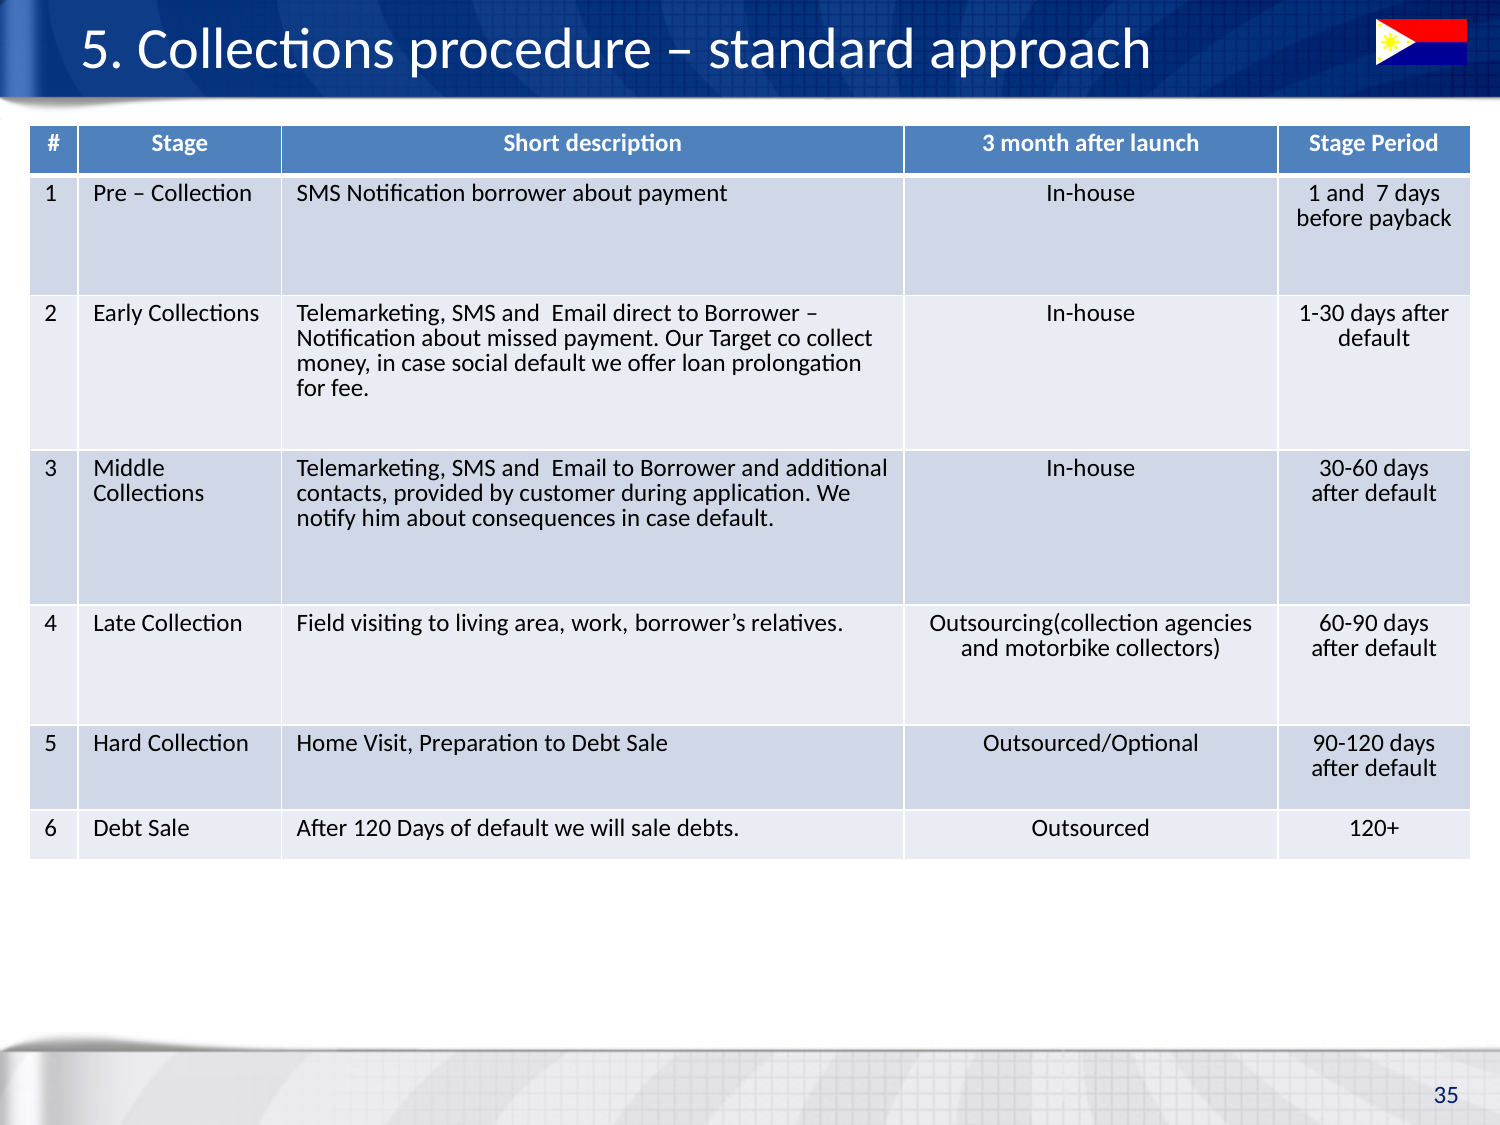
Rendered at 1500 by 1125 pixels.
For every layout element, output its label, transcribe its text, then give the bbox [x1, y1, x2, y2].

table_cell Hard Collection [79, 726, 281, 809]
picture [0, 1032, 1500, 1125]
title 5. Collections procedure – standard approach [64, 19, 1404, 71]
table_header Short description [282, 126, 903, 173]
table_header # [30, 126, 77, 173]
picture [0, 0, 1500, 120]
table_header Stage [79, 126, 281, 173]
table_cell 4 [30, 606, 77, 724]
table_cell Field visiting to living area, work, borrower’s relatives. [282, 606, 903, 724]
table_cell Home Visit, Preparation to Debt Sale [282, 726, 903, 809]
table_cell SMS Notification borrower about payment [282, 178, 903, 295]
table_cell 6 [30, 811, 77, 859]
table_cell After 120 Days of default we will sale debts. [282, 811, 903, 859]
table_cell 30-60 days after default [1279, 451, 1470, 604]
table_cell Outsourced/Optional [905, 726, 1277, 809]
table_cell 90-120 days after default [1279, 726, 1470, 809]
list [29, 125, 1475, 1005]
table_cell In-house [905, 296, 1277, 449]
table_cell 1-30 days after default [1279, 296, 1470, 449]
table_header 3 month after launch [905, 126, 1277, 173]
table_cell In-house [905, 451, 1277, 604]
table_cell Outsourcing(collection agencies and motorbike collectors) [905, 606, 1277, 724]
table_cell Pre – Collection [79, 178, 281, 295]
table_cell Early Collections [79, 296, 281, 449]
table_cell 1 [30, 178, 77, 295]
table_cell In-house [905, 178, 1277, 295]
table_header Stage Period [1279, 126, 1470, 173]
table_cell Outsourced [905, 811, 1277, 859]
slide_number 35 [1356, 1070, 1475, 1117]
table_cell 120+ [1279, 811, 1470, 859]
table_cell 5 [30, 726, 77, 809]
table_cell 2 [30, 296, 77, 449]
table_cell 1 and 7 days before payback [1279, 178, 1470, 295]
table_cell Middle Collections [79, 451, 281, 604]
table_cell Debt Sale [79, 811, 281, 859]
table_cell Late Collection [79, 606, 281, 724]
table_cell Telemarketing, SMS and Email direct to Borrower – Notification about missed payment. Our Target co collect money, in case social default we offer loan prolongation for fee. [282, 296, 903, 449]
table_cell 60-90 days after default [1279, 606, 1470, 724]
table_cell Telemarketing, SMS and Email to Borrower and additional contacts, provided by customer during application. We notify him about consequences in case default. [282, 451, 903, 604]
table_cell 3 [30, 451, 77, 604]
